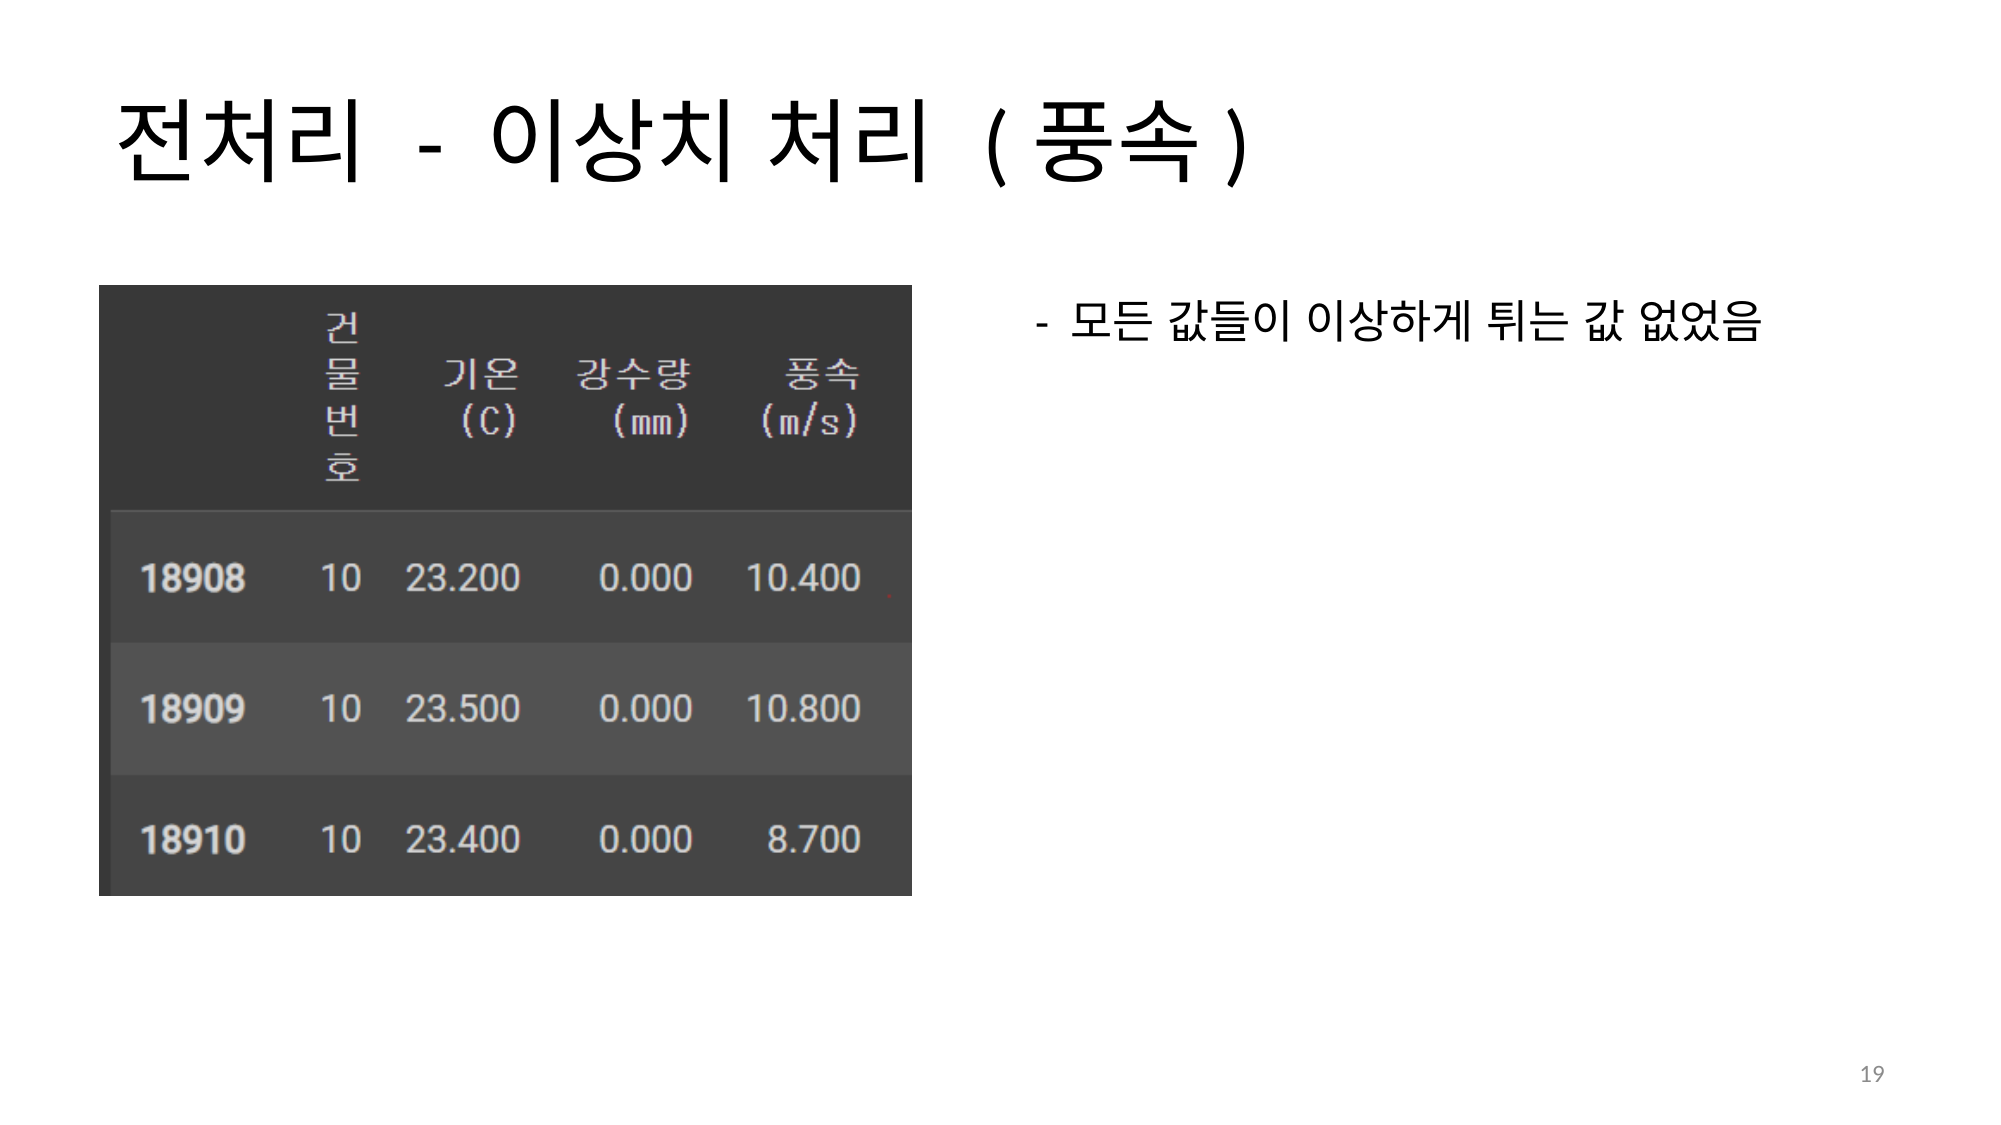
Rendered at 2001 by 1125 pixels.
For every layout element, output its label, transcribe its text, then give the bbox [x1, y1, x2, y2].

slide_number 18 [1433, 1042, 1900, 1103]
picture [99, 284, 912, 897]
title 전처리 - 이상치 처리 (풍속) [99, 45, 1900, 233]
text_box - 모든 값들이 이상하게 튀는 값 없었음 [1020, 285, 1780, 356]
